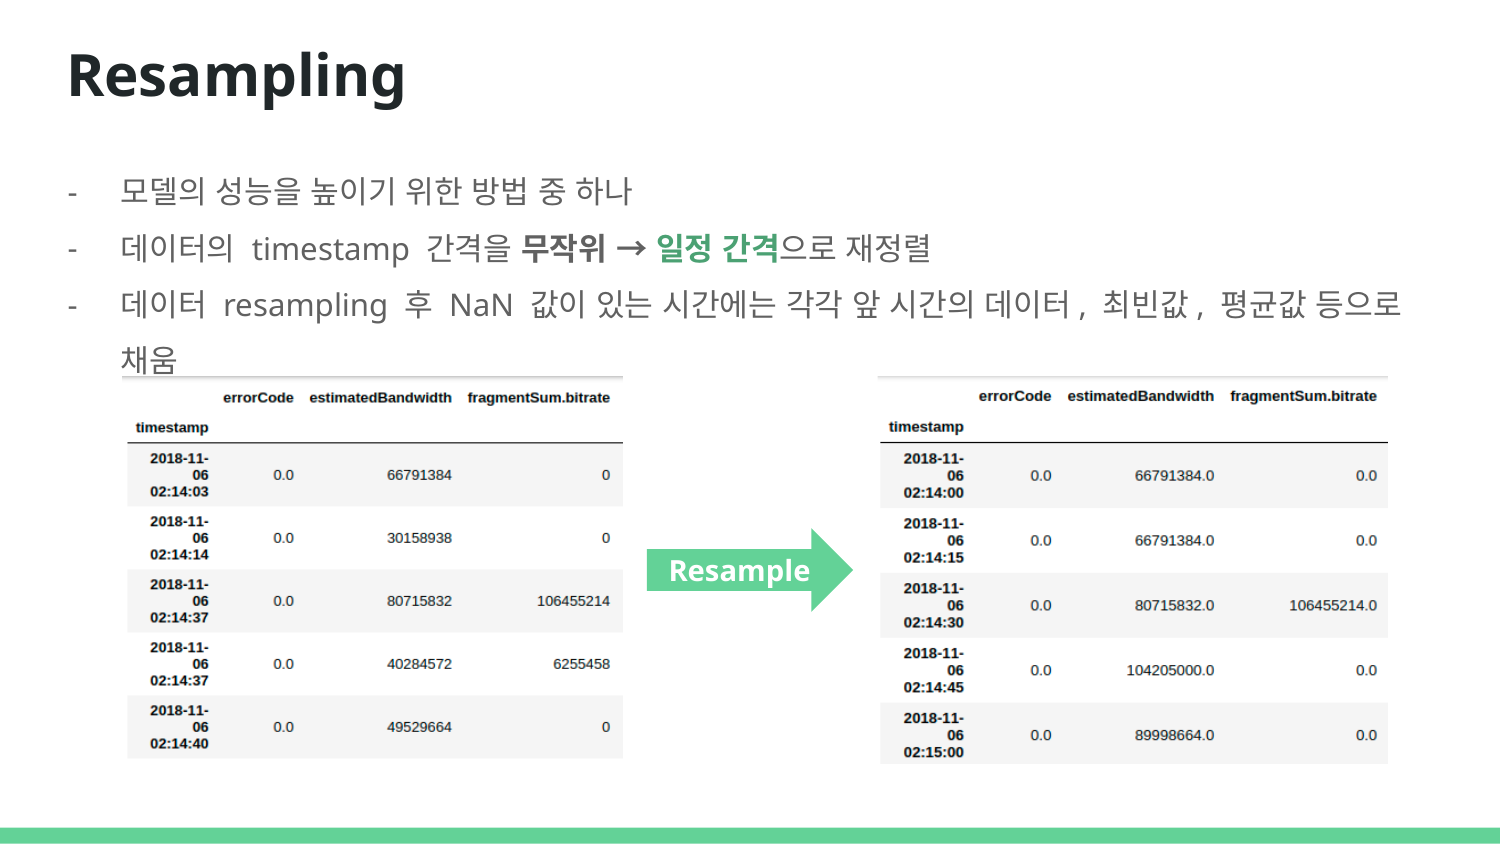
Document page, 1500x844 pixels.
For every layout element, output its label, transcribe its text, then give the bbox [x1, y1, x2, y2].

list 모델의 성능을 높이기 위한 방법 중 하나 데이터의 timestamp 간격을 무작위 → 일정 간격으로 재정렬 데이터 resampling 후 NaN 값이 있는 시간에는 각각 앞 시간의 데이터, 최빈값, 평균값 등으로 채움 [30, 139, 1470, 809]
text_box Resample [646, 528, 854, 612]
picture [122, 376, 623, 764]
picture [877, 376, 1389, 764]
title Resampling [51, 23, 1449, 117]
